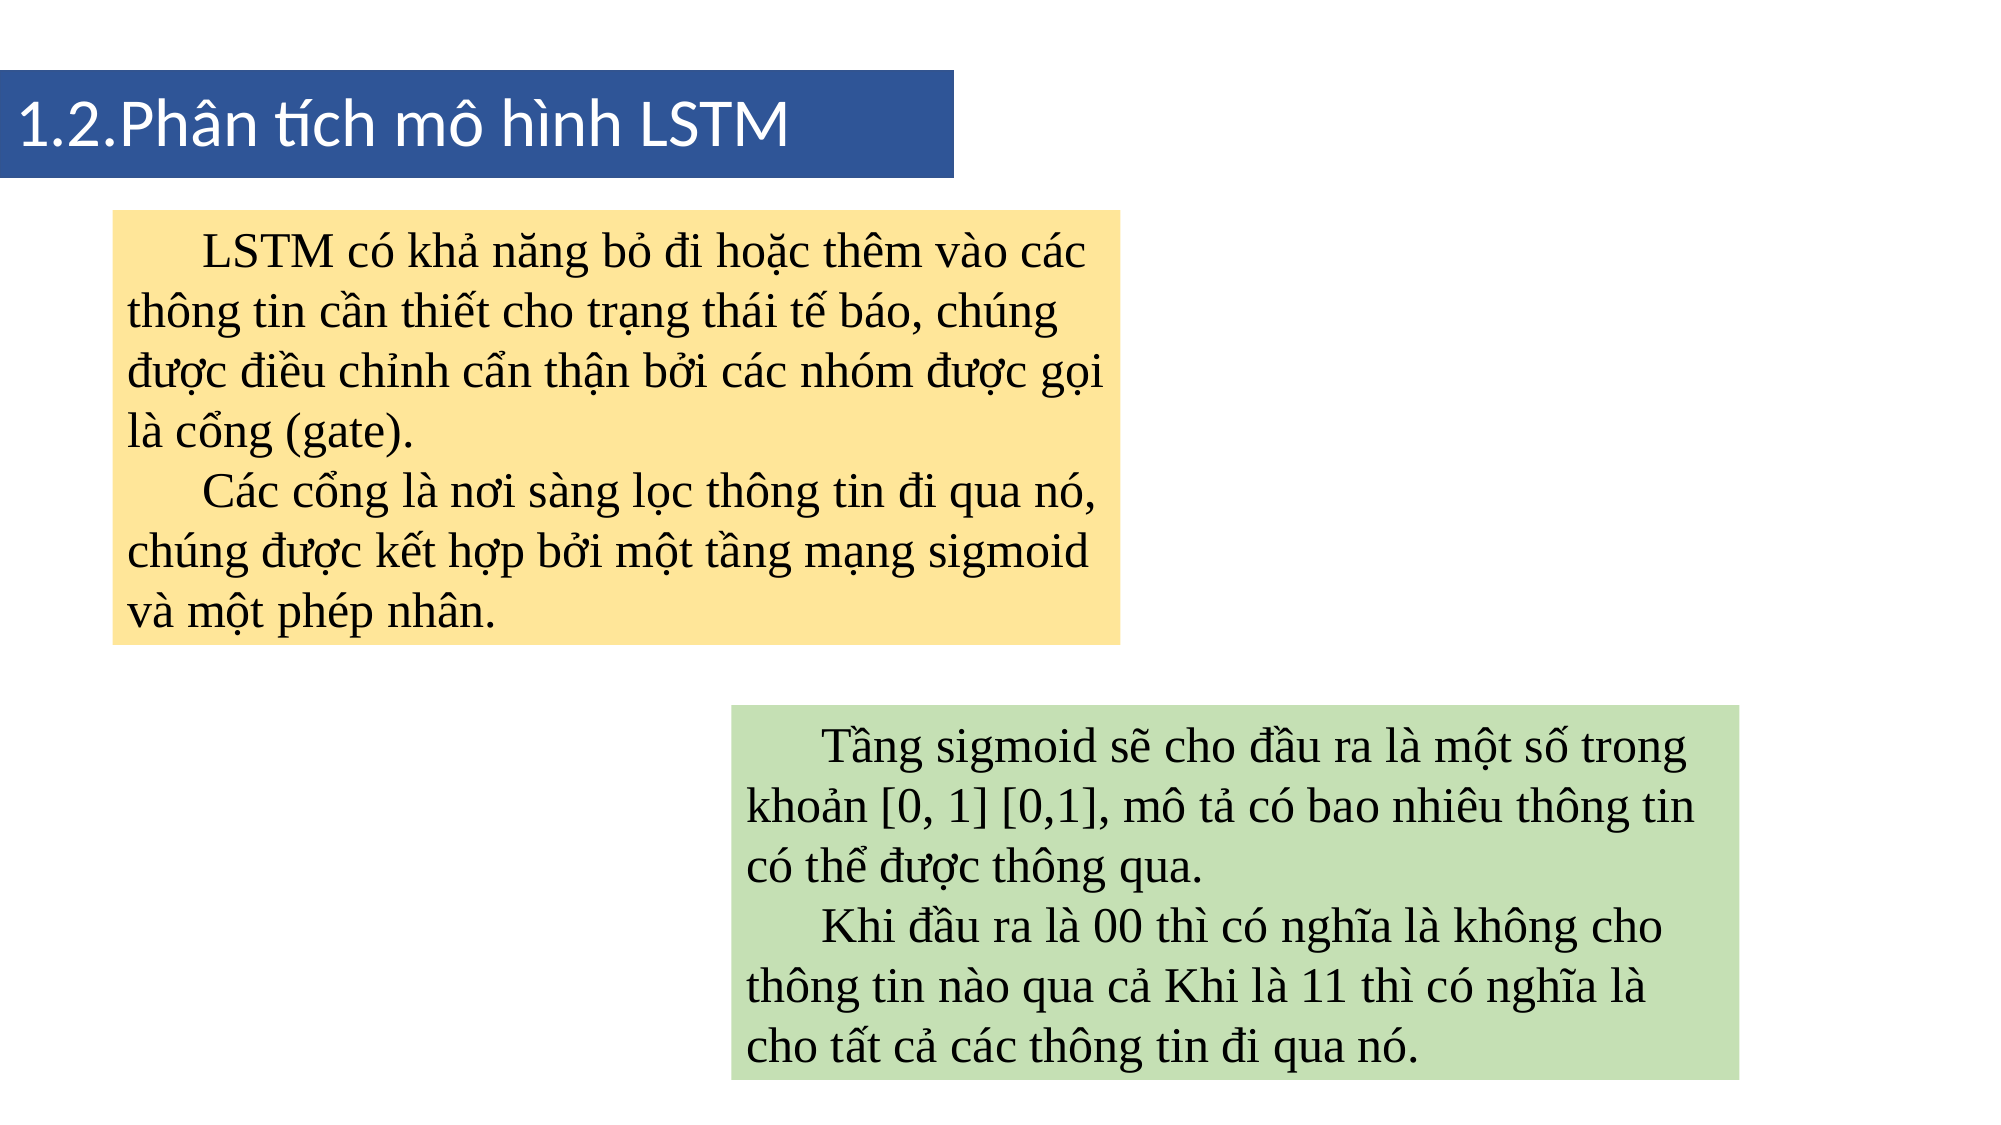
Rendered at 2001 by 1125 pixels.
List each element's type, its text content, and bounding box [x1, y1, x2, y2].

text_box LSTM có khả năng bỏ đi hoặc thêm vào các thông tin cần thiết cho trạng thái tế báo, chúng được điều chỉnh cẩn thận bởi các nhóm được gọi là cổng (gate). Các cổng là nơi sàng lọc thông tin đi qua nó, chúng được kết hợp bởi một tầng mạng sigmoid và một phép nhân. [112, 210, 1121, 645]
title 1.2.Phân tích mô hình LSTM [0, 70, 954, 178]
text_box Tầng sigmoid sẽ cho đầu ra là một số trong khoản [0, 1] [0,1], mô tả có bao nhiêu thông tin có thể được thông qua. Khi đầu ra là 00 thì có nghĩa là không cho thông tin nào qua cả Khi là 11 thì có nghĩa là cho tất cả các thông tin đi qua nó. [731, 705, 1740, 1080]
